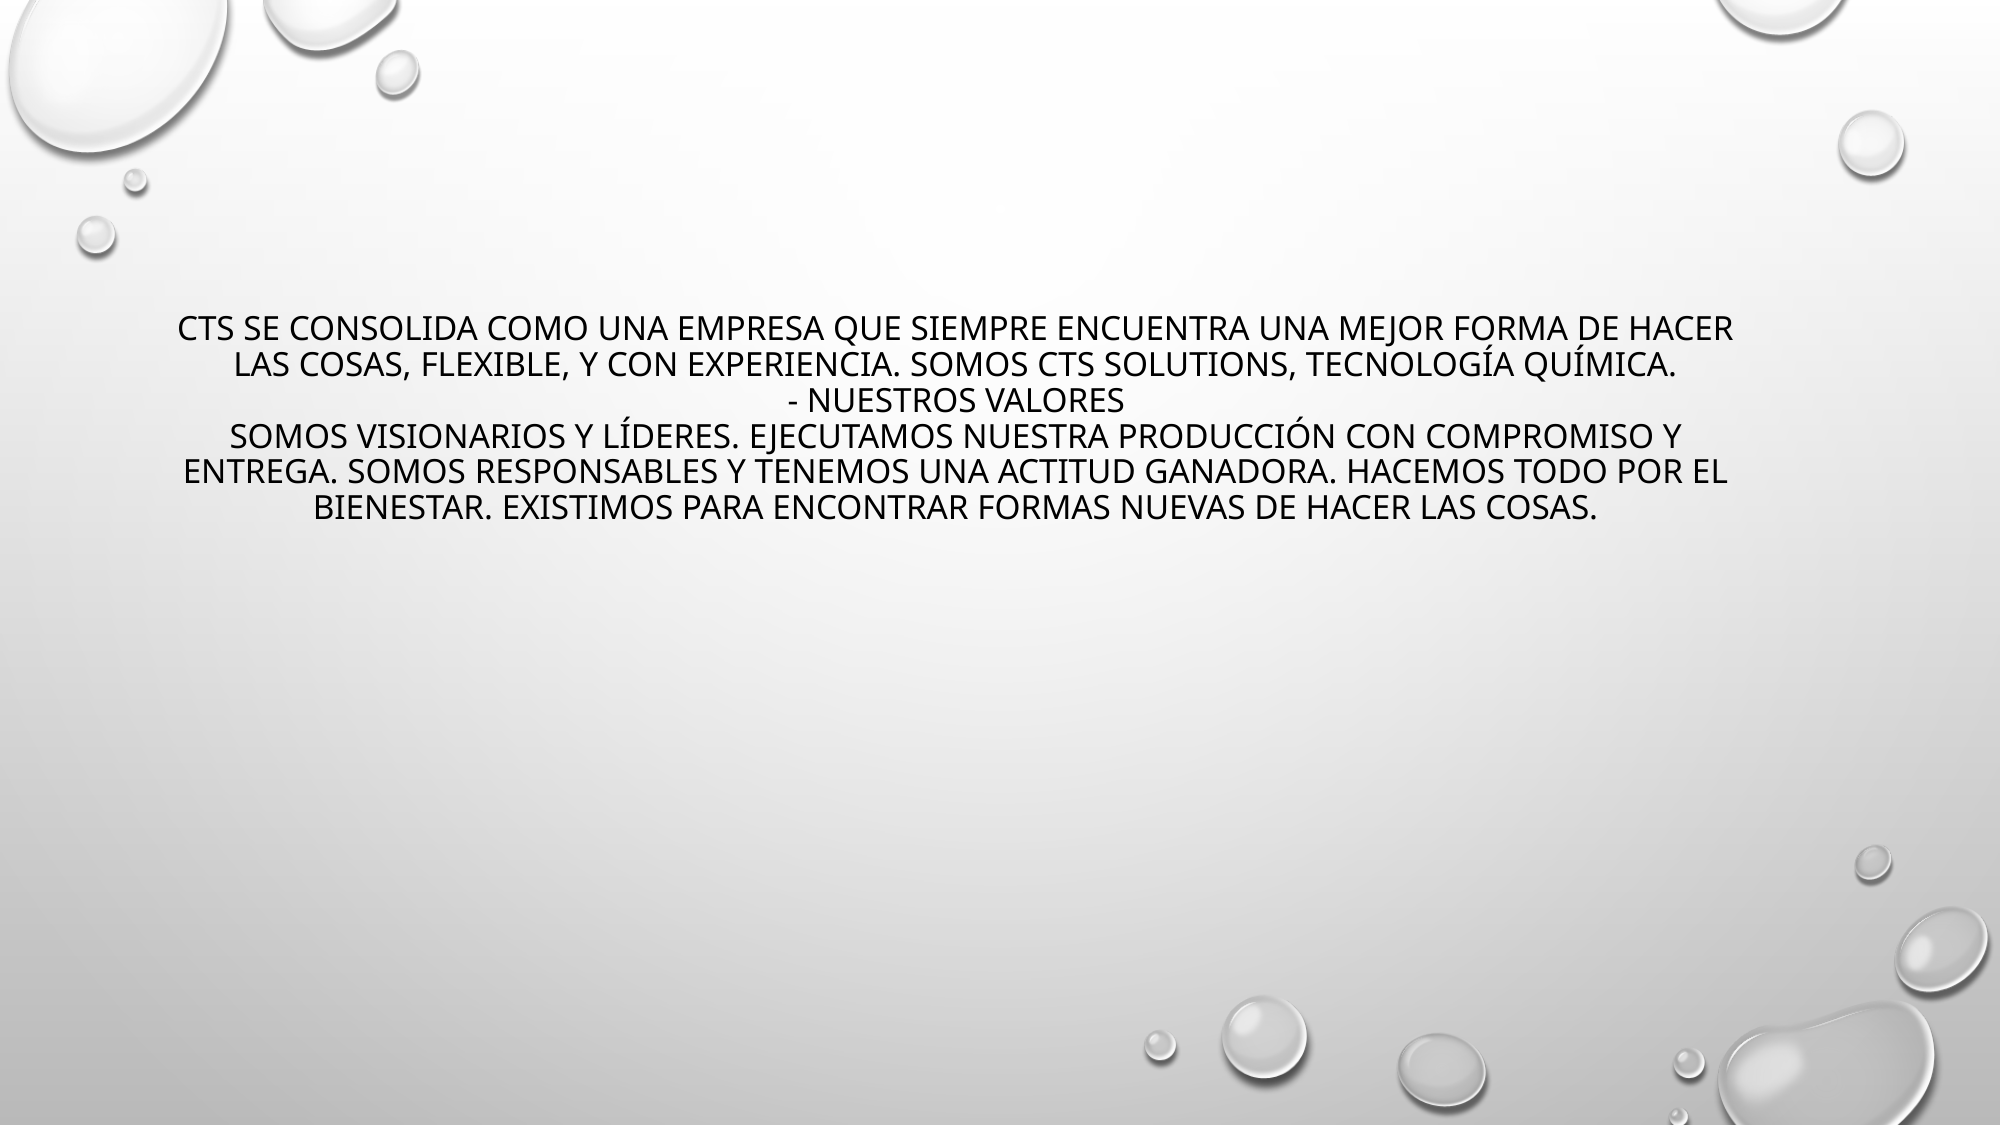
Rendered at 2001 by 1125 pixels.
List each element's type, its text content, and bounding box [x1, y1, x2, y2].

title CTS se consolida como una empresa que siempre encuentra una mejor forma de hacer las cosas, flexible, y con experiencia. Somos CTS Solutions, Tecnología Química. - Nuestros Valores Somos visionarios y líderes. Ejecutamos nuestra producción con compromiso y entrega. Somos responsables y tenemos una actitud ganadora. Hacemos todo por el bienestar. Existimos para encontrar formas nuevas de hacer las cosas. [150, 101, 1763, 738]
picture [0, 0, 2000, 1125]
